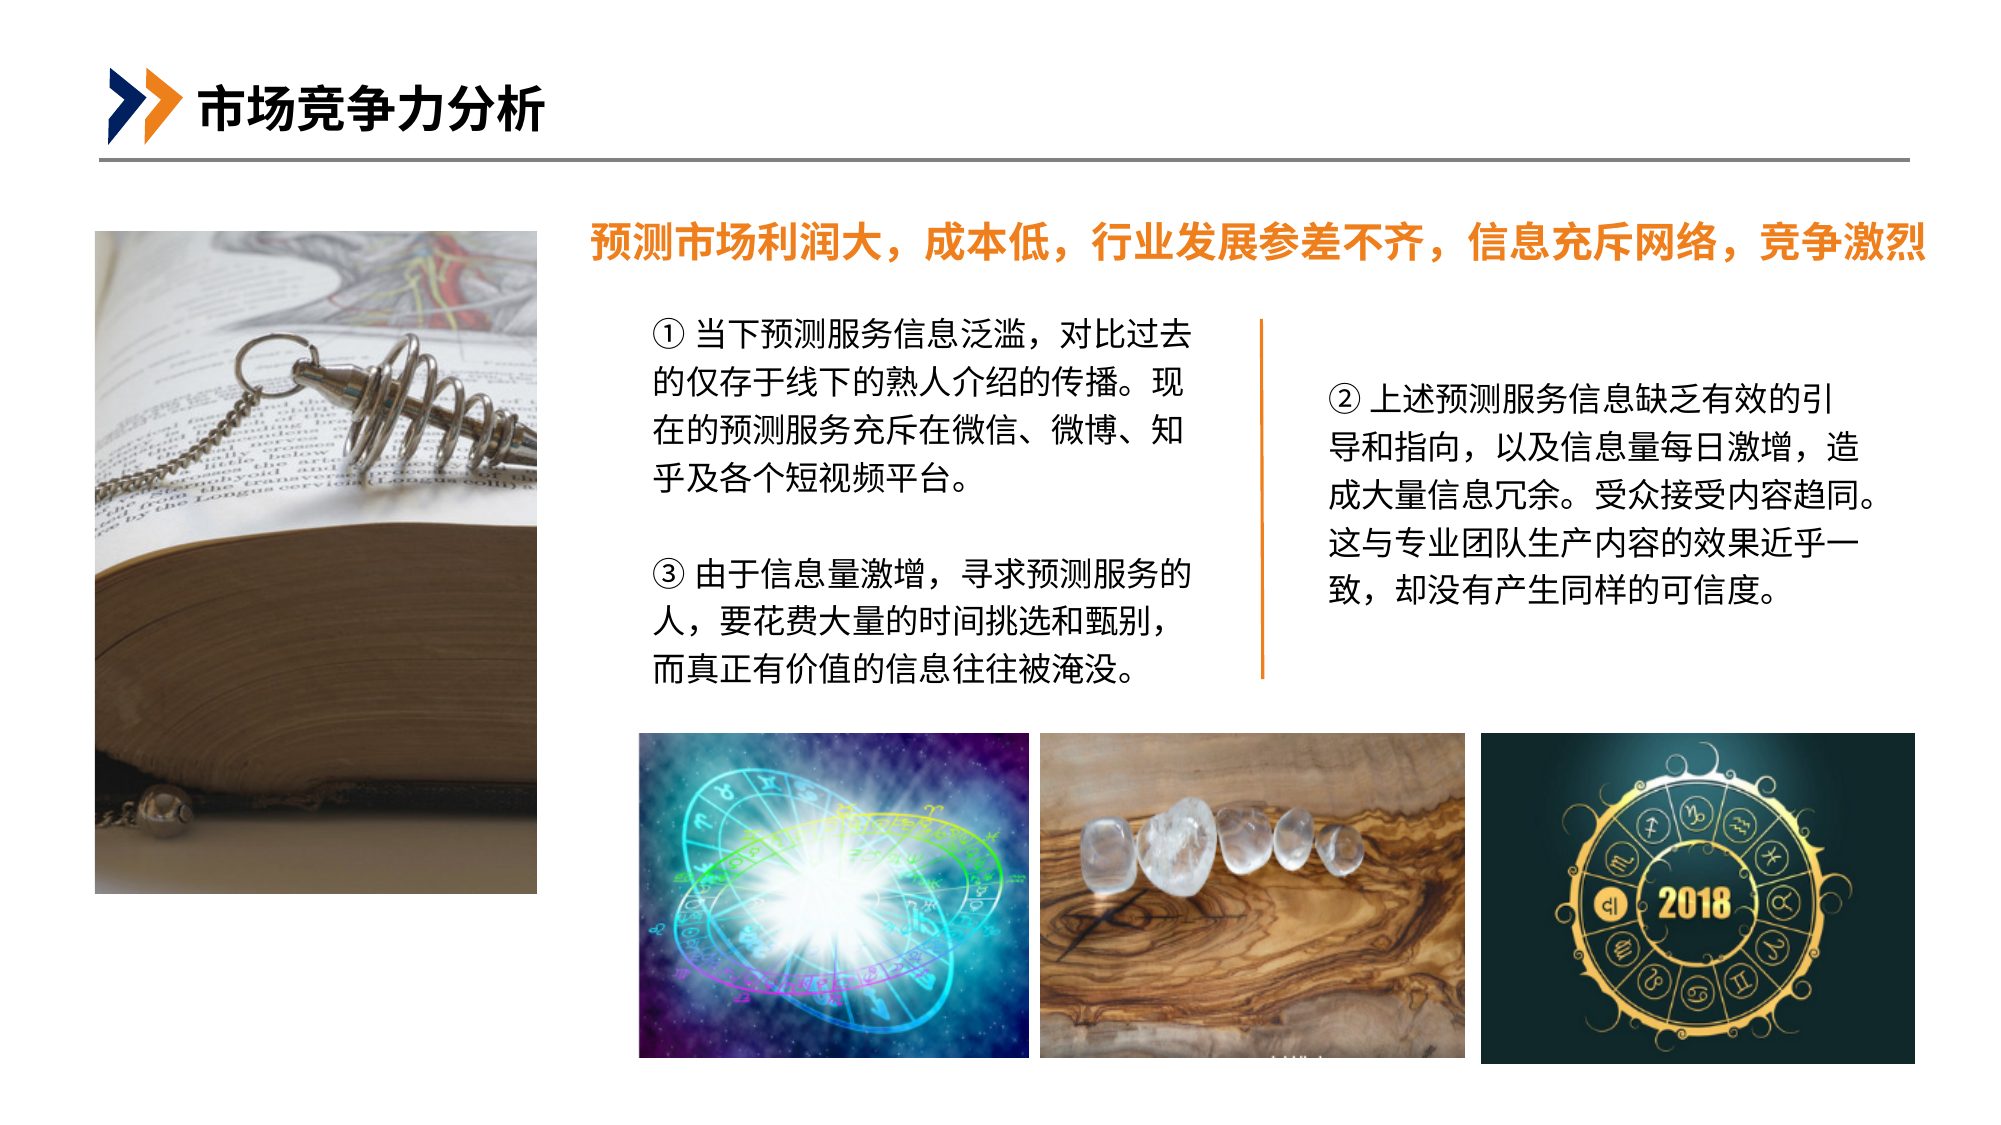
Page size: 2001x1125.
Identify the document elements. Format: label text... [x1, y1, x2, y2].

text_box 市场竞争力分析 [181, 70, 562, 145]
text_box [85, 75, 170, 137]
text_box 预测市场利润大，成本低，行业发展参差不齐，信息充斥网络，竞争激烈 [575, 198, 1949, 305]
text_box ①当下预测服务信息泛滥，对比过去的仅存于线下的熟人介绍的传播。现在的预测服务充斥在微信、微博、知乎及各个短视频平台。 ③由于信息量激增，寻求预测服务的人，要花费大量的时间挑选和甄别，而真正有价值的信息往往被淹没。 [637, 297, 1226, 696]
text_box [637, 733, 1915, 1064]
text_box ②上述预测服务信息缺乏有效的引导和指向，以及信息量每日激增，造成大量信息冗余。受众接受内容趋同。这与专业团队生产内容的效果近乎一致，却没有产生同样的可信度。 [1313, 362, 1879, 636]
picture [94, 231, 538, 894]
